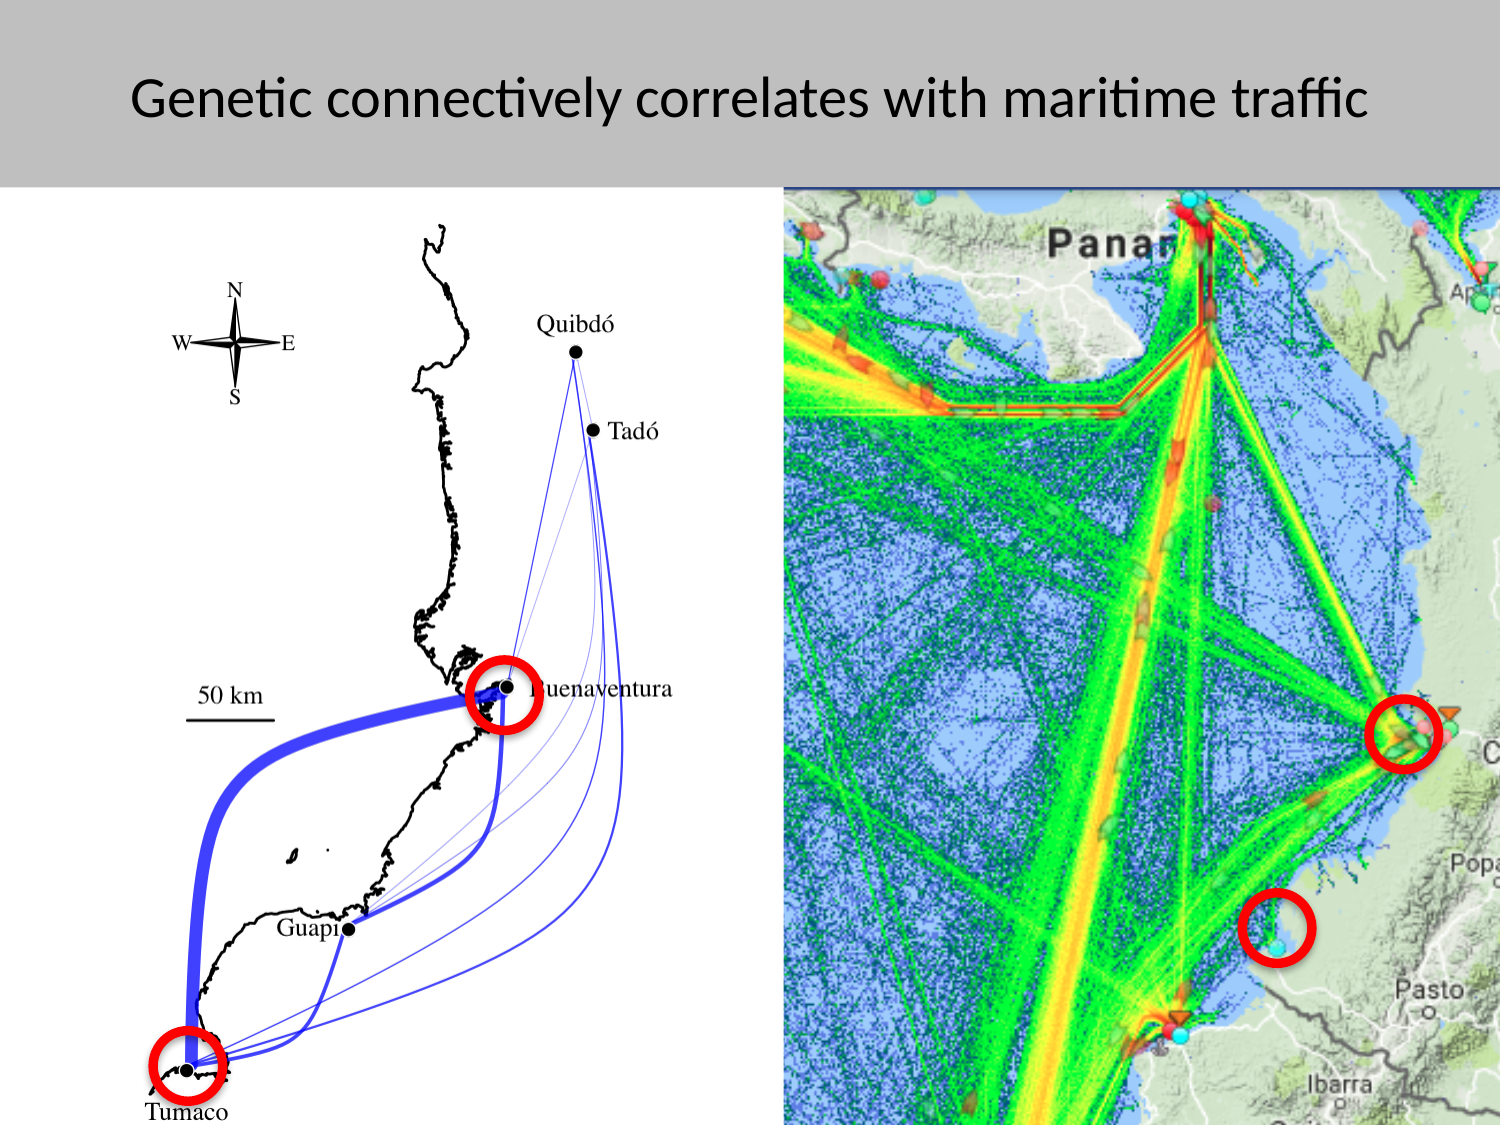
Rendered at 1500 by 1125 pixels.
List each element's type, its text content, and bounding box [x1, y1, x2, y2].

picture [0, 190, 783, 1125]
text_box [783, 187, 1500, 1125]
title Genetic connectively correlates with maritime traffic [0, 0, 1500, 188]
